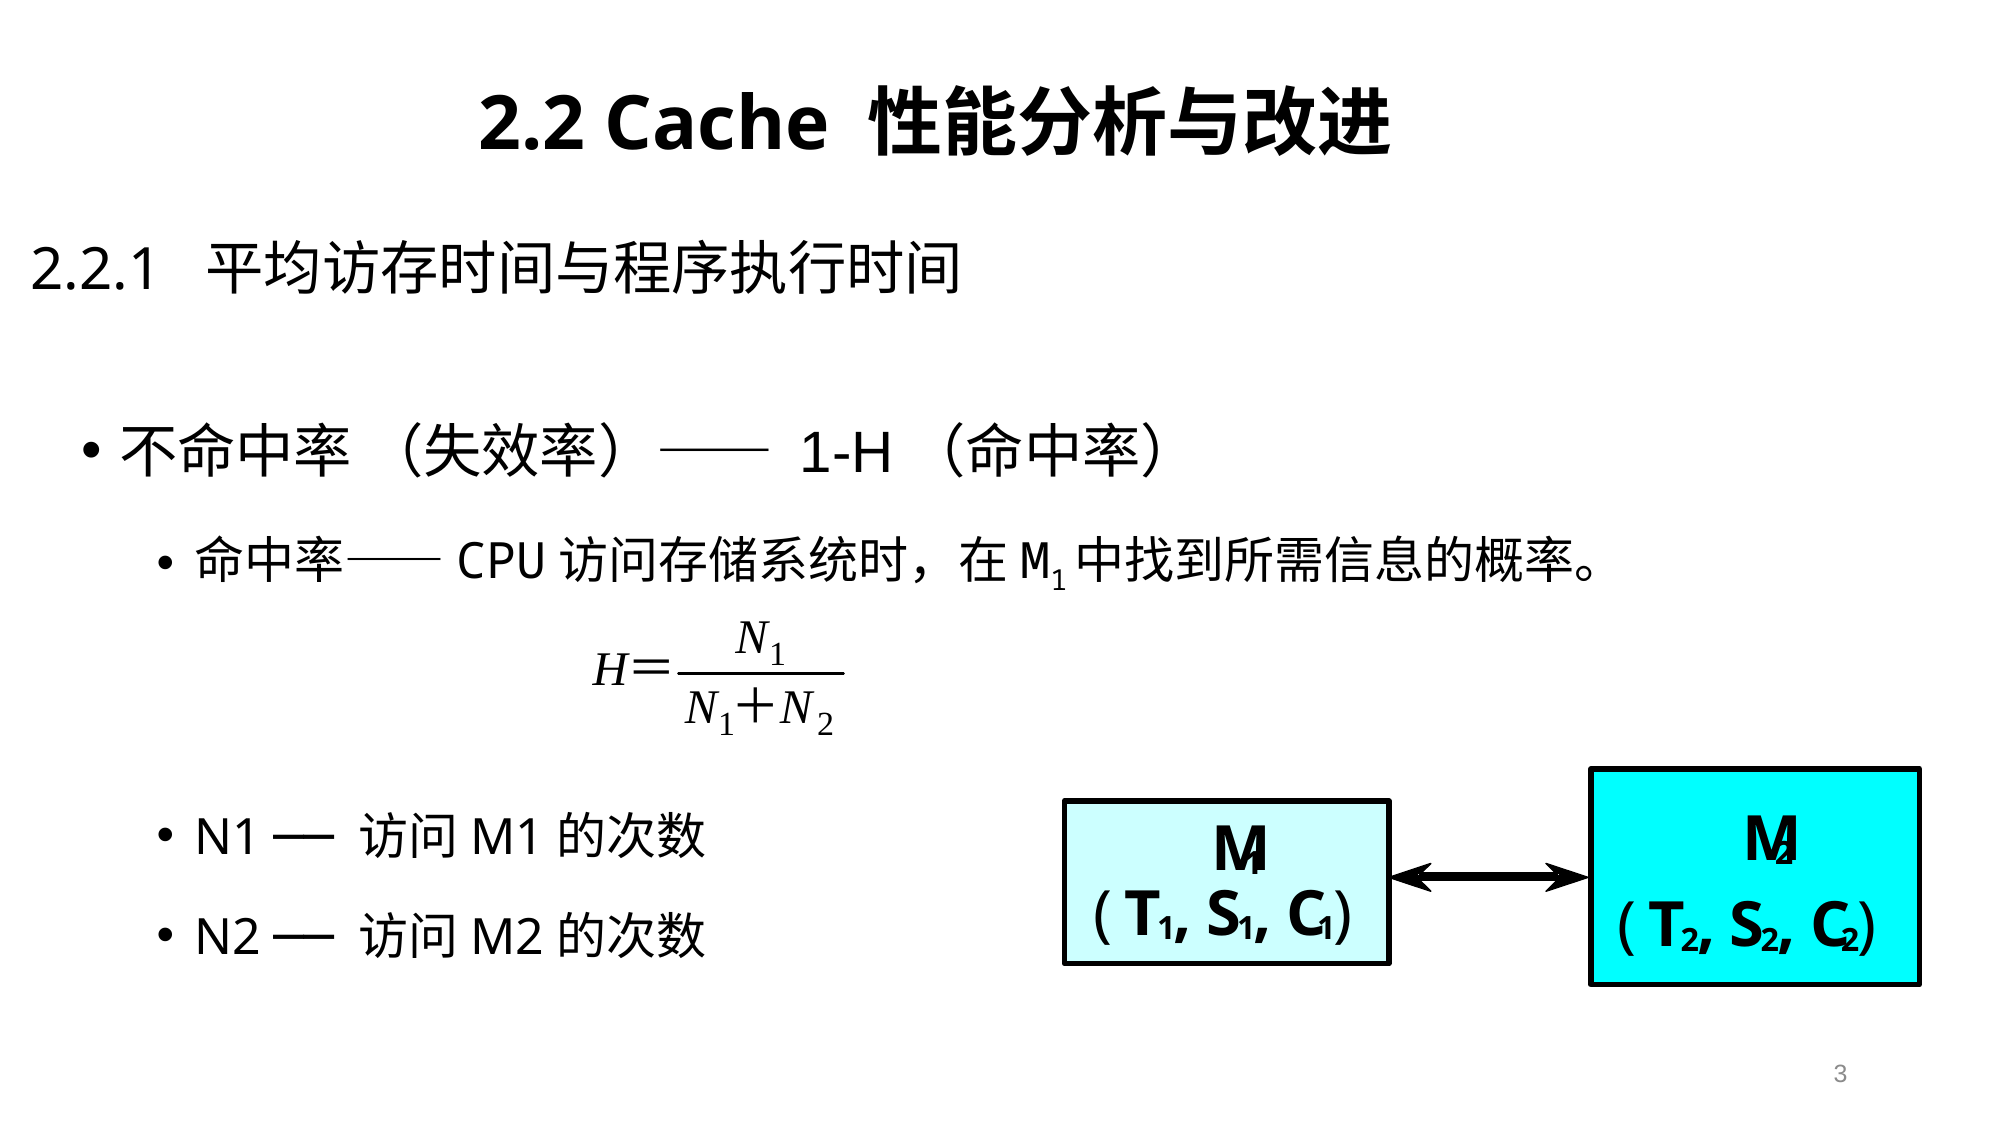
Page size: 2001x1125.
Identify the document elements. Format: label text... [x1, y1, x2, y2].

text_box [1050, 748, 1941, 1011]
slide_number 3 [1412, 1042, 1863, 1103]
title 2.2 Cache 性能分析与改进 [463, 62, 1596, 189]
text_box 2.2.1 平均访存时间与程序执行时间 [15, 207, 1149, 335]
picture [582, 603, 854, 748]
list 不命中率 （失效率）—— 1-H（命中率） 命中率——CPU访问存储系统时，在M1中找到所需信息的概率。 N1 ── 访问M1的次数 N2 ── 访问M2的次数 [66, 371, 1778, 1006]
